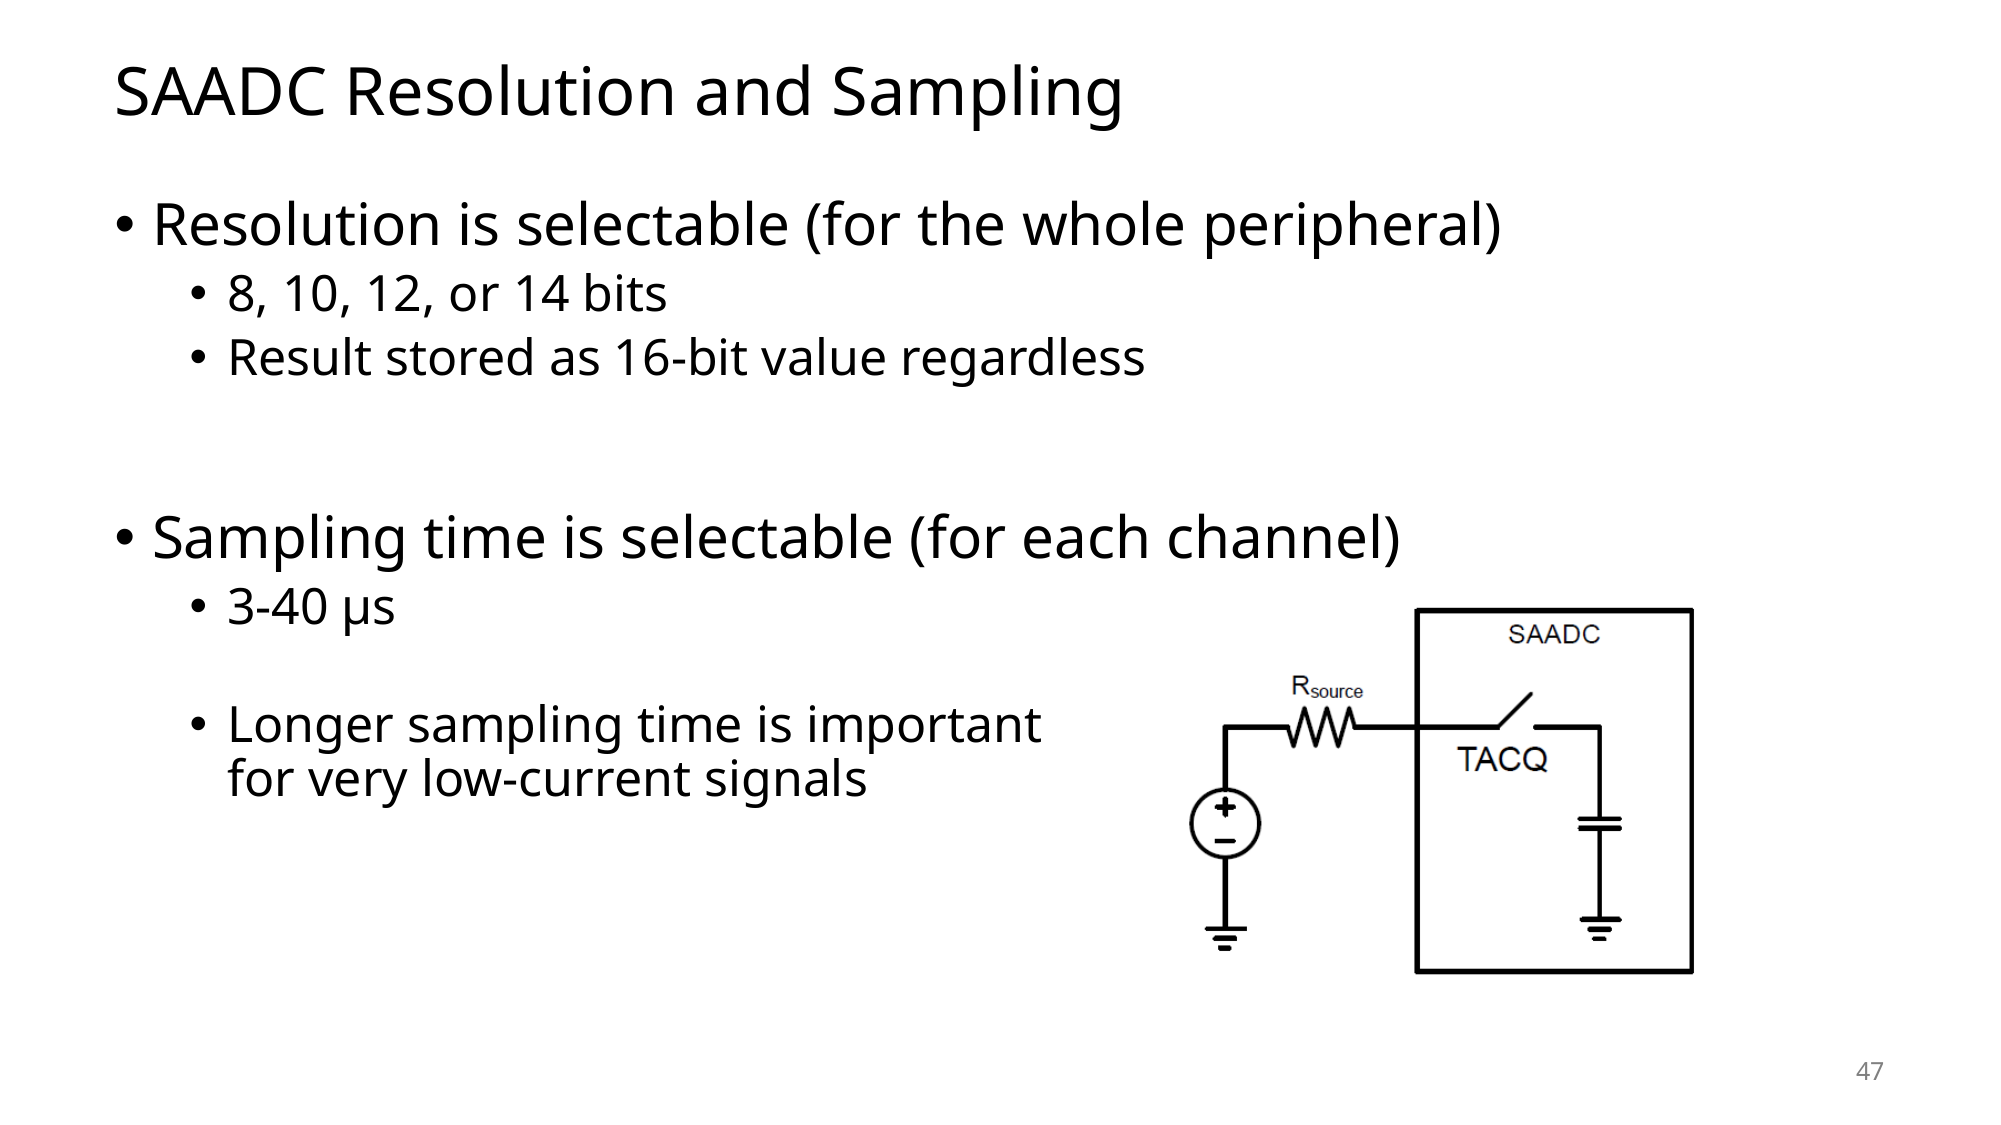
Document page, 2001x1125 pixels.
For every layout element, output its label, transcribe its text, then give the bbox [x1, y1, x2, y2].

list Resolution is selectable (for the whole peripheral) 8, 10, 12, or 14 bits Result stored as 16-bit value regardless Sampling time is selectable (for each channel) 3-40 μs Longer sampling time is important for very low-current signals [99, 187, 1900, 1013]
picture [1186, 599, 1704, 991]
slide_number 47 [1749, 1042, 1900, 1103]
title SAADC Resolution and Sampling [99, 37, 1900, 150]
